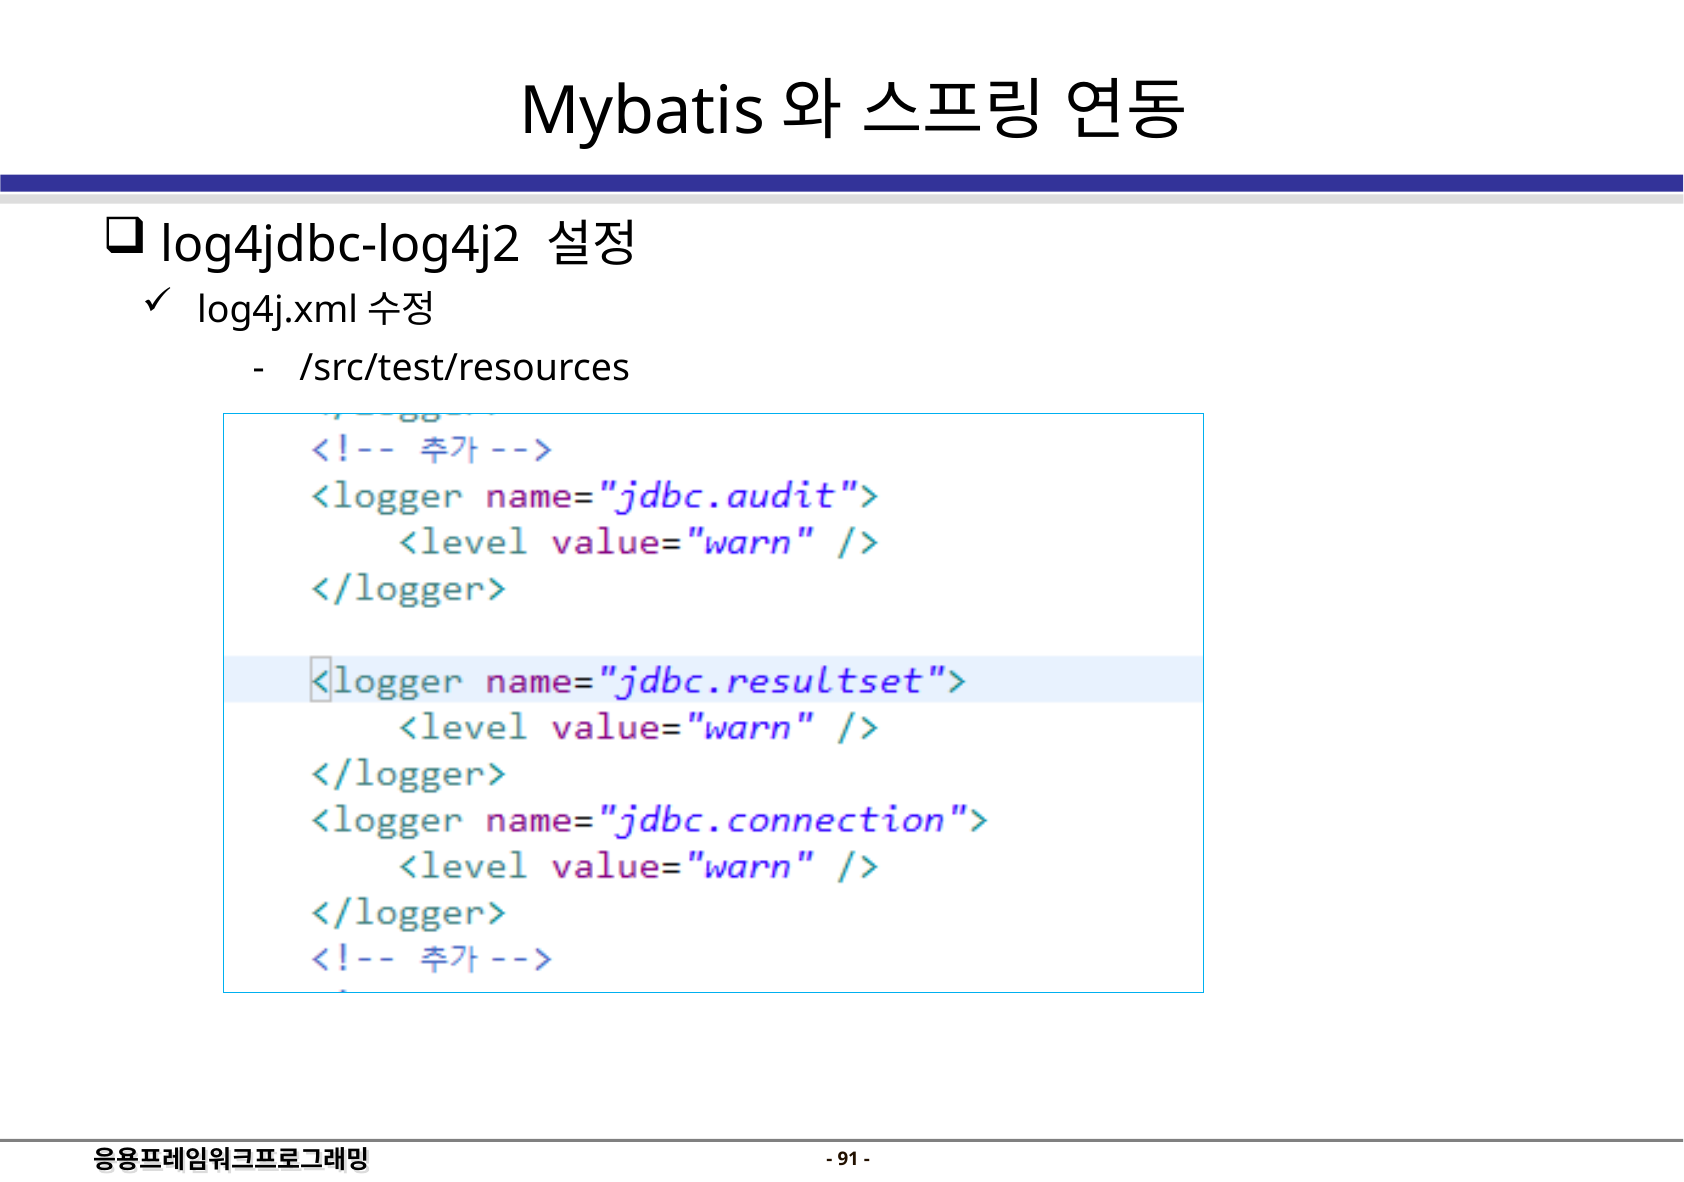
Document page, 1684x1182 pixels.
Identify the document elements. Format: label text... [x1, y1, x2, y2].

slide_number - 90 - [671, 1138, 1026, 1182]
picture [225, 415, 1202, 991]
text_box log4jdbc-log4j2 설정 log4j.xml수정 /src/test/resources [87, 204, 1607, 513]
text_box Mybatis와 스프링 연동 [156, 59, 1551, 155]
